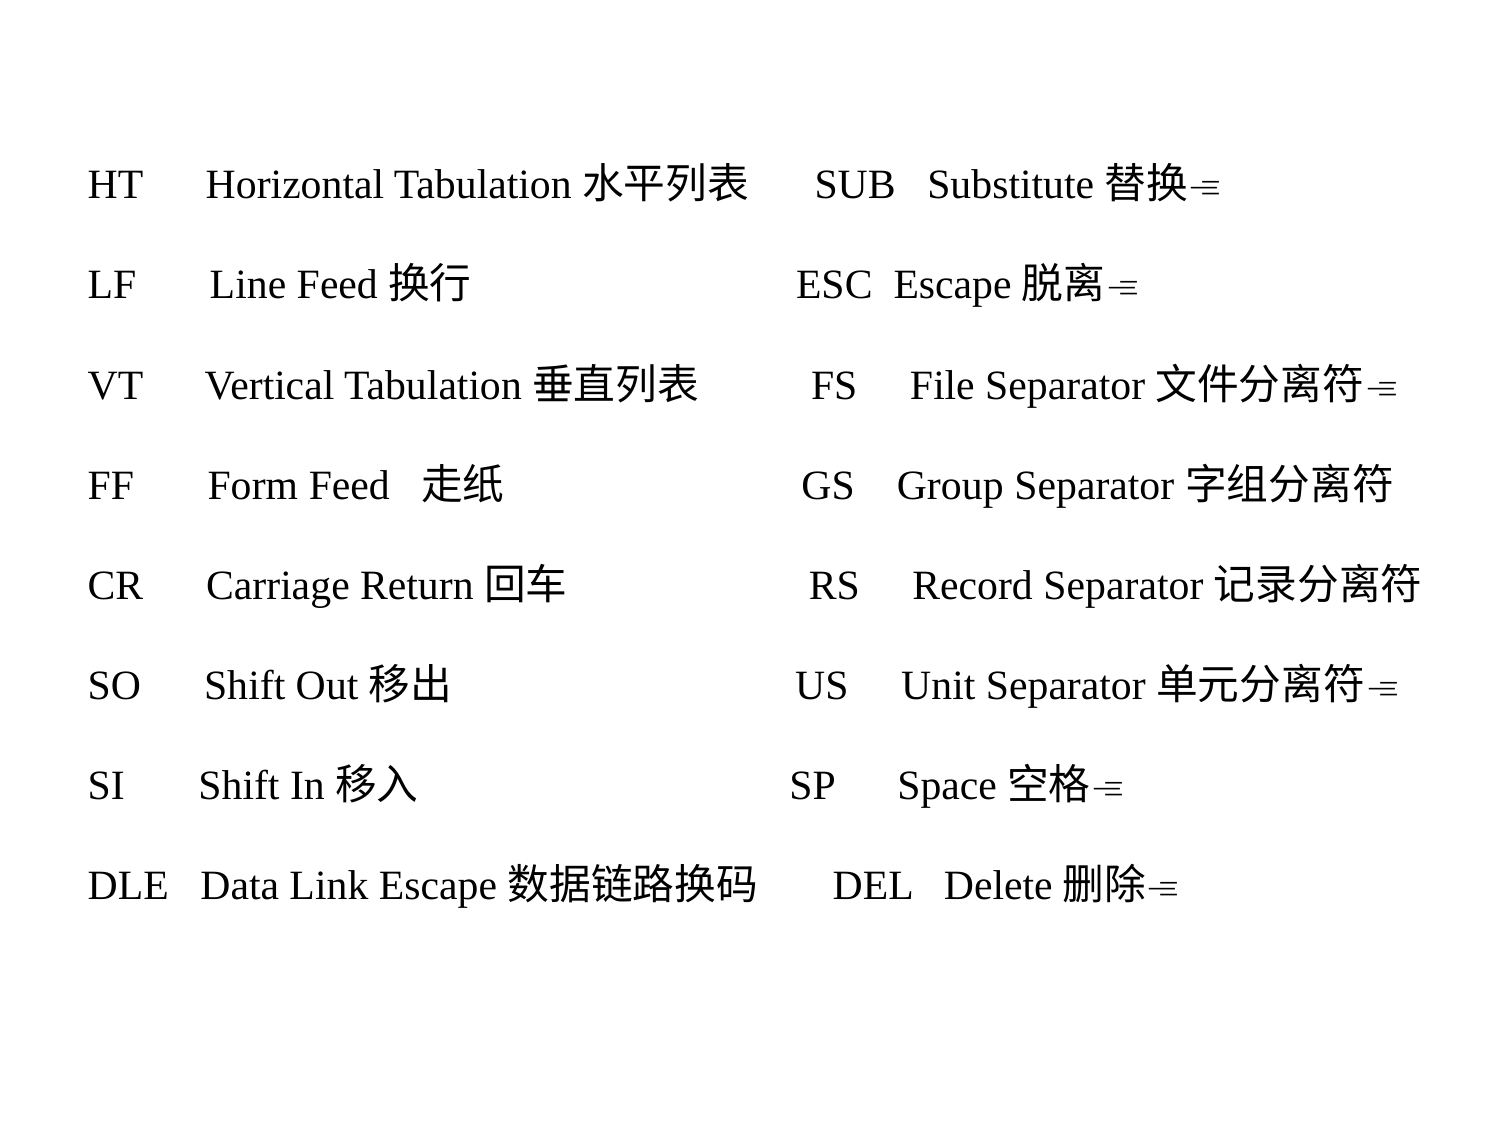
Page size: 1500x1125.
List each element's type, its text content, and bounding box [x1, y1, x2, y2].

text_box HT Horizontal Tabulation水平列表 SUB Substitute替换 LF Line Feed换行 ESC Escape脱离 VT Vertical Tabulation垂直列表 FS File Separator文件分离符 FF Form Feed 走纸 GS Group Separator字组分离符 CR Carriage Return回车 RS Record Separator记录分离符 SO Shift Out移出 US Unit Separator单元分离符 SI Shift In移入 SP Space空格 DLE Data Link Escape数据链路换码 DEL Delete删除 [62, 99, 1495, 915]
